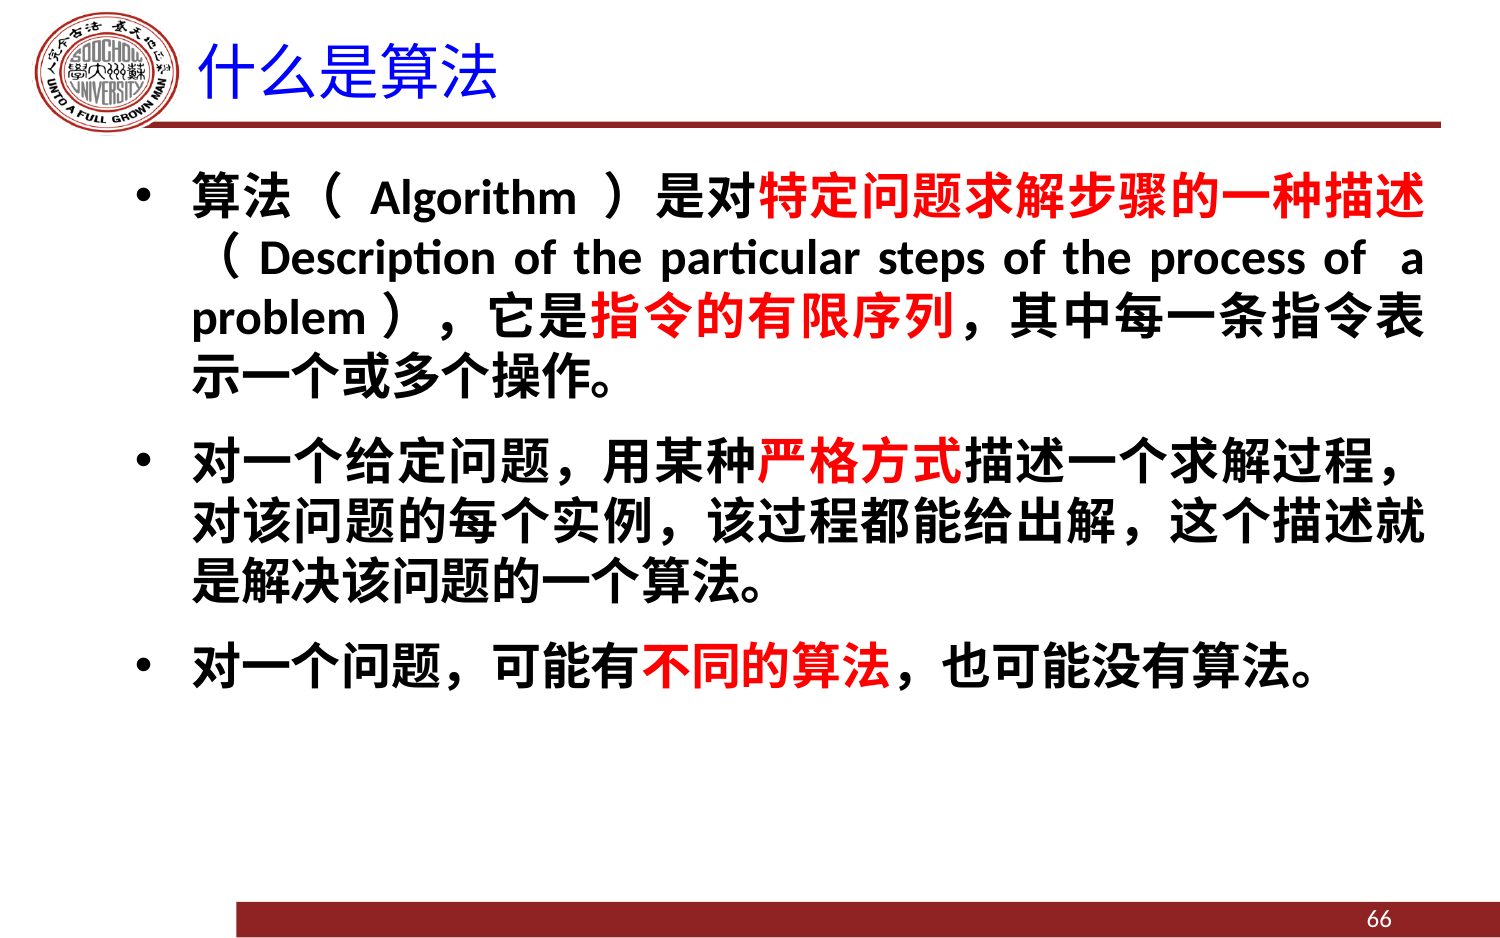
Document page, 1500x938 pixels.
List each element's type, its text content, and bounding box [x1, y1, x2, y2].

slide_number 66 [1057, 899, 1408, 936]
list 算法（ Algorithm ）是对特定问题求解步骤的一种描述（Description of the particular steps of the process of a problem），它是指令的有限序列，其中每一条指令表示一个或多个操作。 对一个给定问题，用某种严格方式描述一个求解过程，对该问题的每个实例，该过程都能给出解，这个描述就是解决该问题的一个算法。 对一个问题，可能有不同的算法，也可能没有算法。 [119, 156, 1441, 823]
picture [30, 8, 184, 136]
title 什么是算法 [181, 25, 1441, 115]
